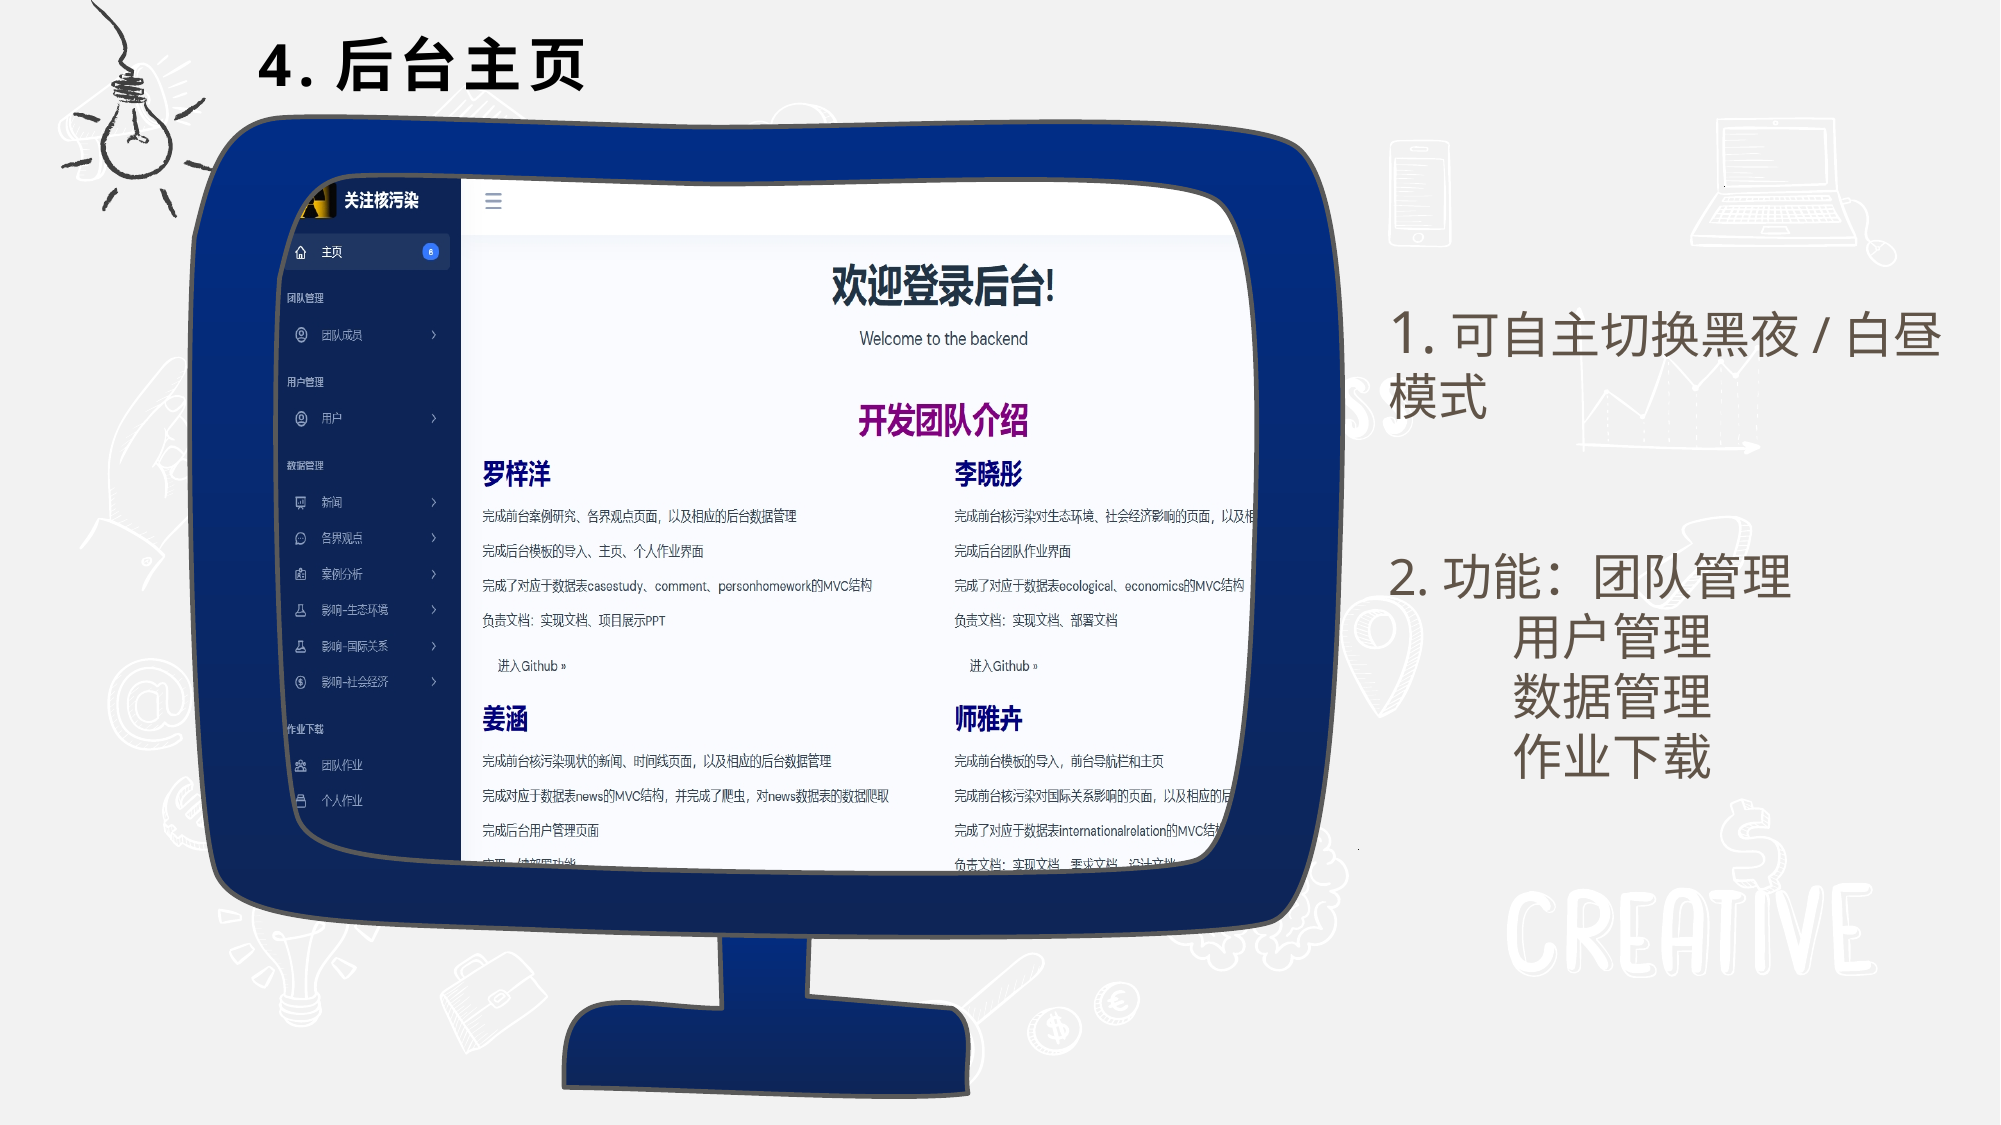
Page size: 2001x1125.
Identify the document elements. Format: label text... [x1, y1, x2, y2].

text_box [189, 116, 1343, 1097]
text_box 4.后台主页 [243, 20, 602, 106]
text_box 1.可自主切换黑夜/白昼模式 2.功能：团队管理 用户管理 数据管理 作业下载 [1373, 288, 1984, 821]
